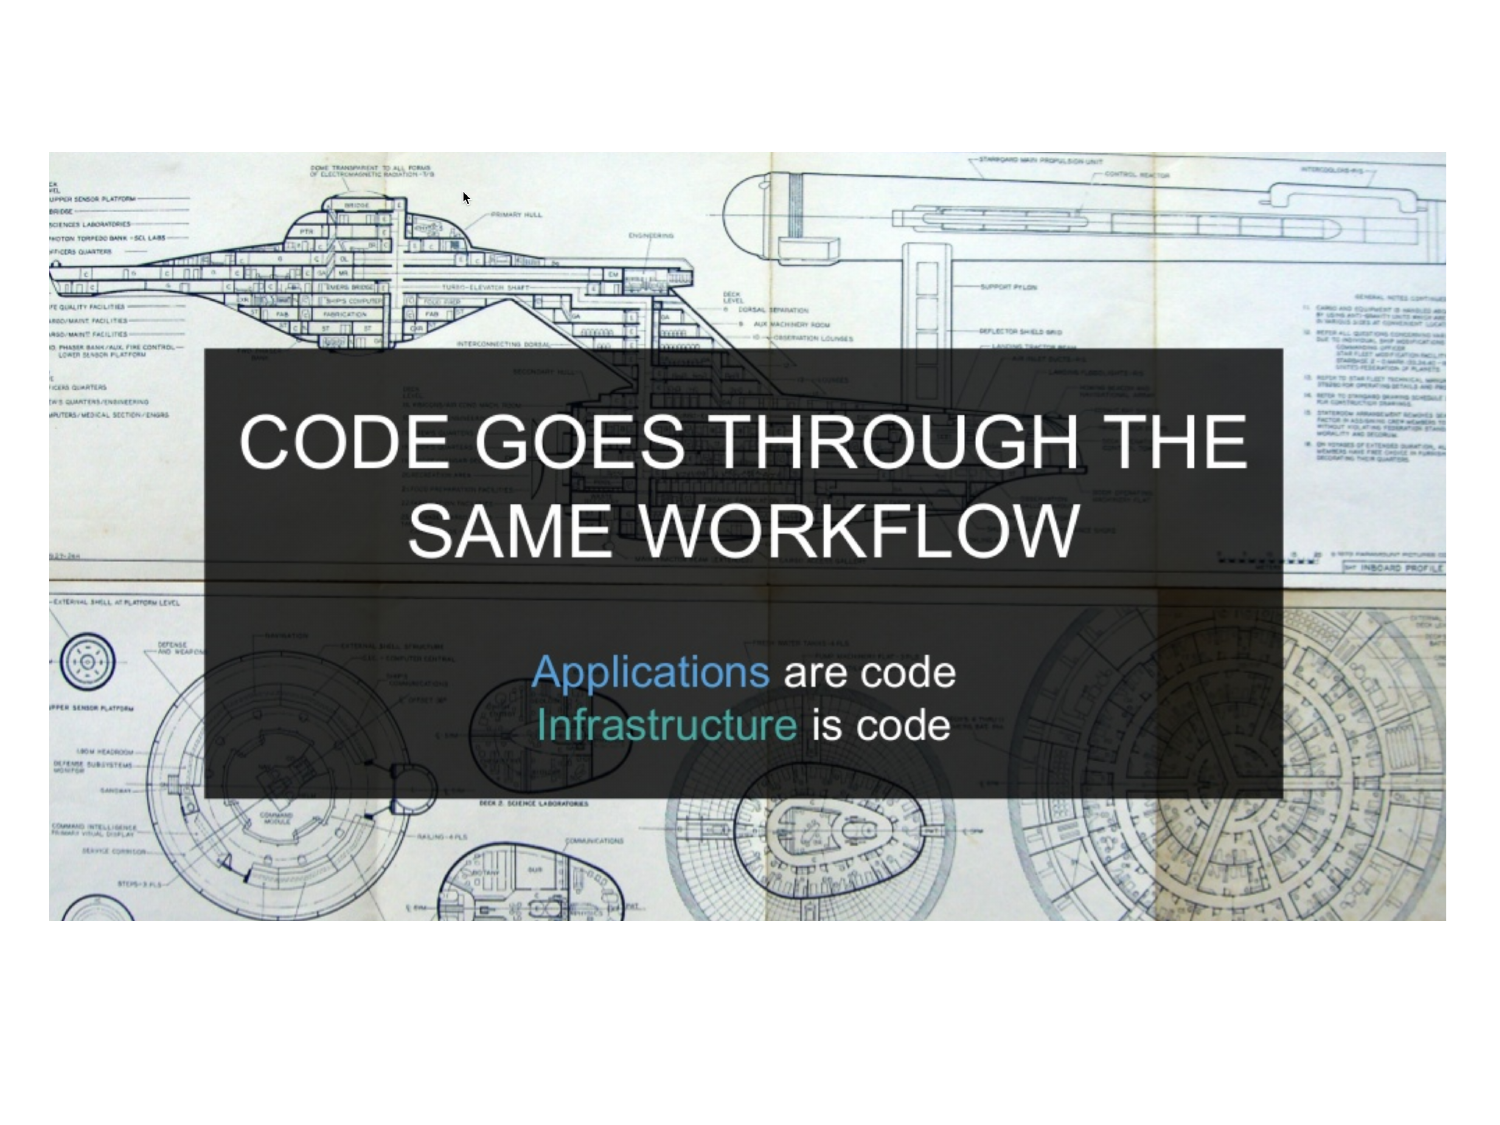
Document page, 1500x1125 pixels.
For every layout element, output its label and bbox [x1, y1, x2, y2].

list [48, 151, 1447, 921]
